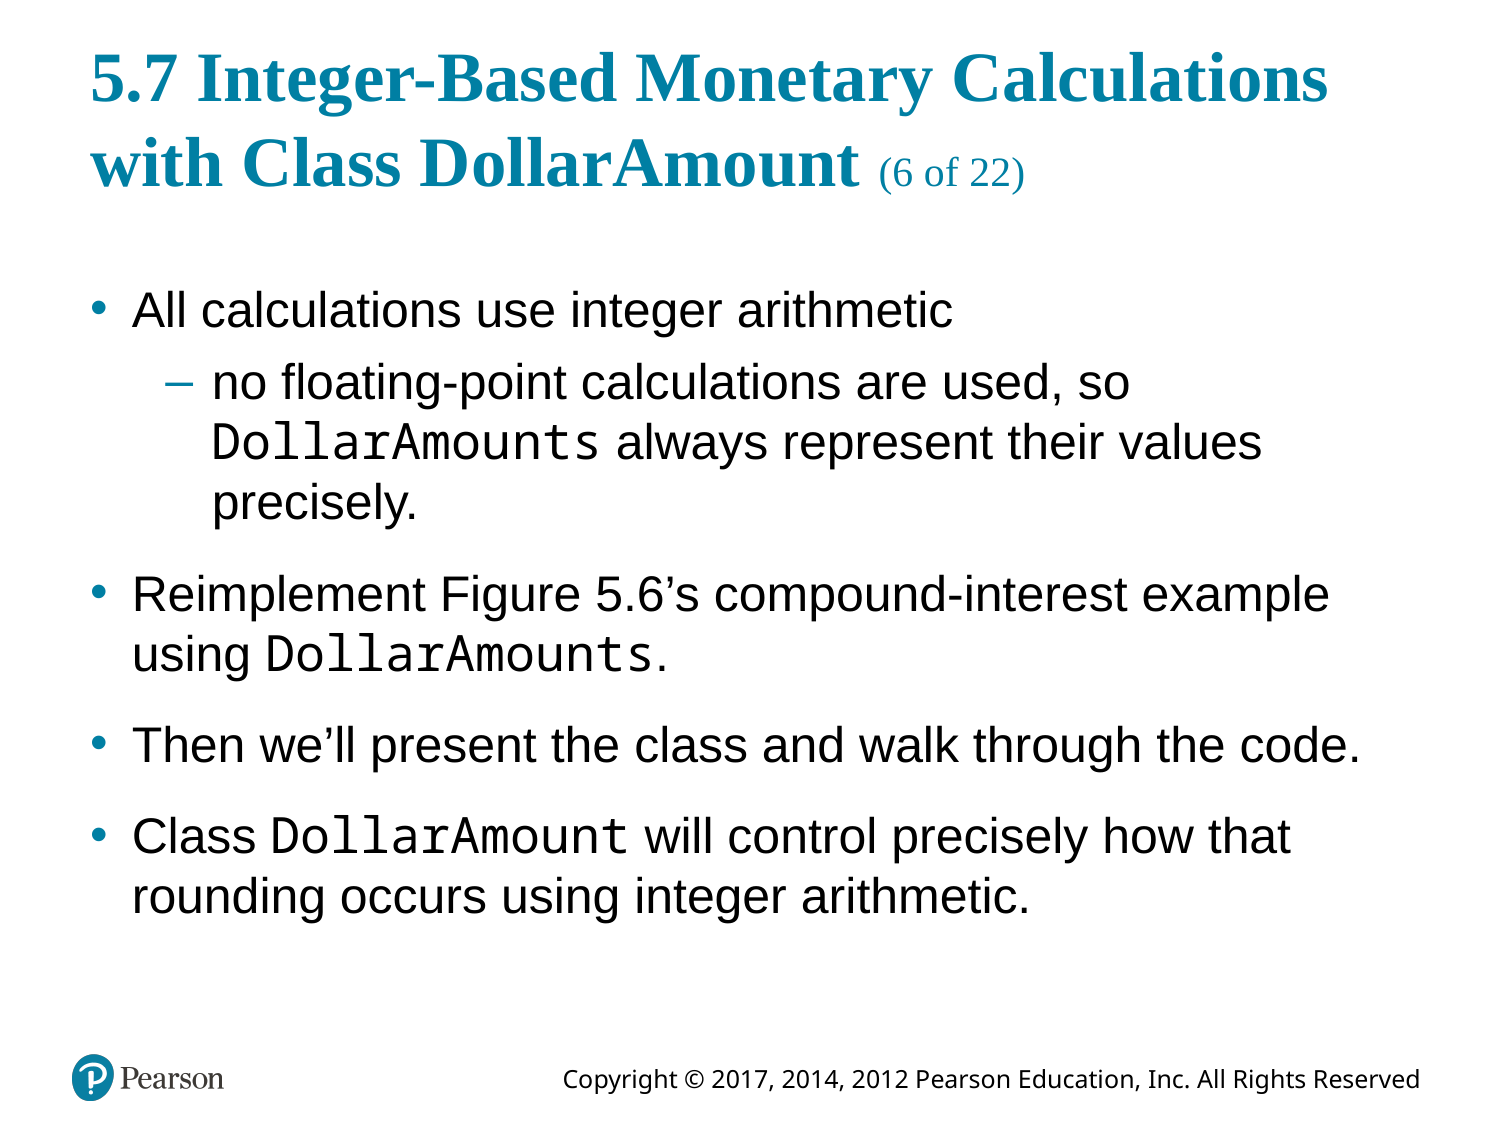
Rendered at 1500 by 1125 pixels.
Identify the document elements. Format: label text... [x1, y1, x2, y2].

list All calculations use integer arithmetic no floating-point calculations are used, so DollarAmounts always represent their values precisely. Reimplement Figure 5.6’s compound-interest example using DollarAmounts. Then we’ll present the class and walk through the code. Class DollarAmount will control precisely how that rounding occurs using integer arithmetic. [75, 262, 1443, 1005]
picture [98, 1054, 224, 1101]
title 5.7 Integer-Based Monetary Calculations with Class DollarAmount (6 of 22) [75, 35, 1425, 216]
picture [72, 1087, 83, 1101]
picture [72, 1054, 88, 1070]
picture [80, 1063, 106, 1088]
